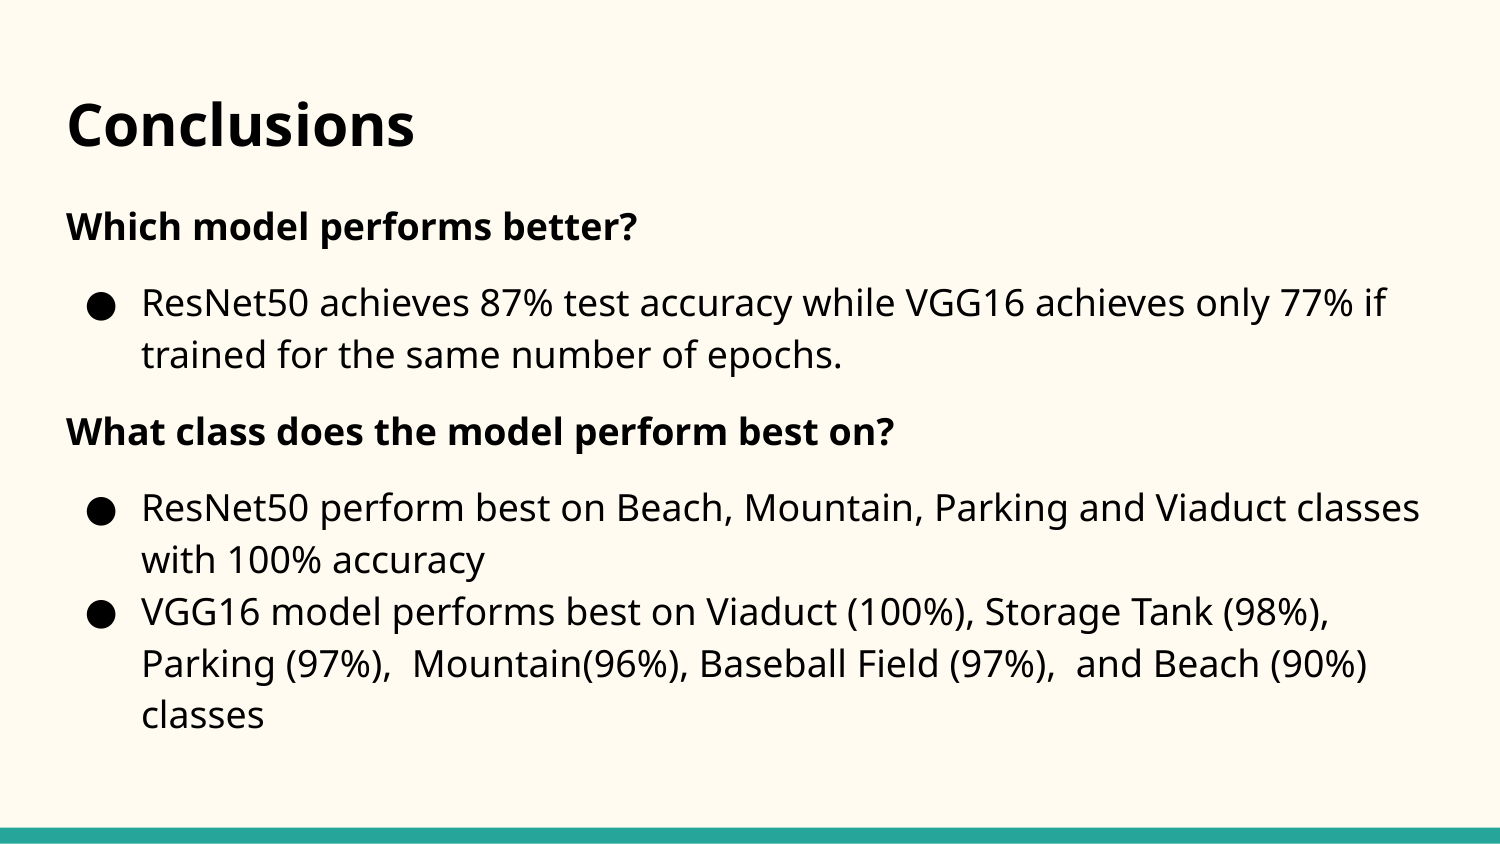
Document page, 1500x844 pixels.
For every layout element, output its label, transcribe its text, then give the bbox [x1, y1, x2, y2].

list Which model performs better? ResNet50 achieves 87% test accuracy while VGG16 achieves only 77% if trained for the same number of epochs. What class does the model perform best on? ResNet50 perform best on Beach, Mountain, Parking and Viaduct classes with 100% accuracy VGG16 model performs best on Viaduct (100%), Storage Tank (98%), Parking (97%), Mountain(96%), Baseball Field (97%), and Beach (90%) classes [51, 180, 1483, 816]
title Conclusions [51, 72, 1449, 174]
